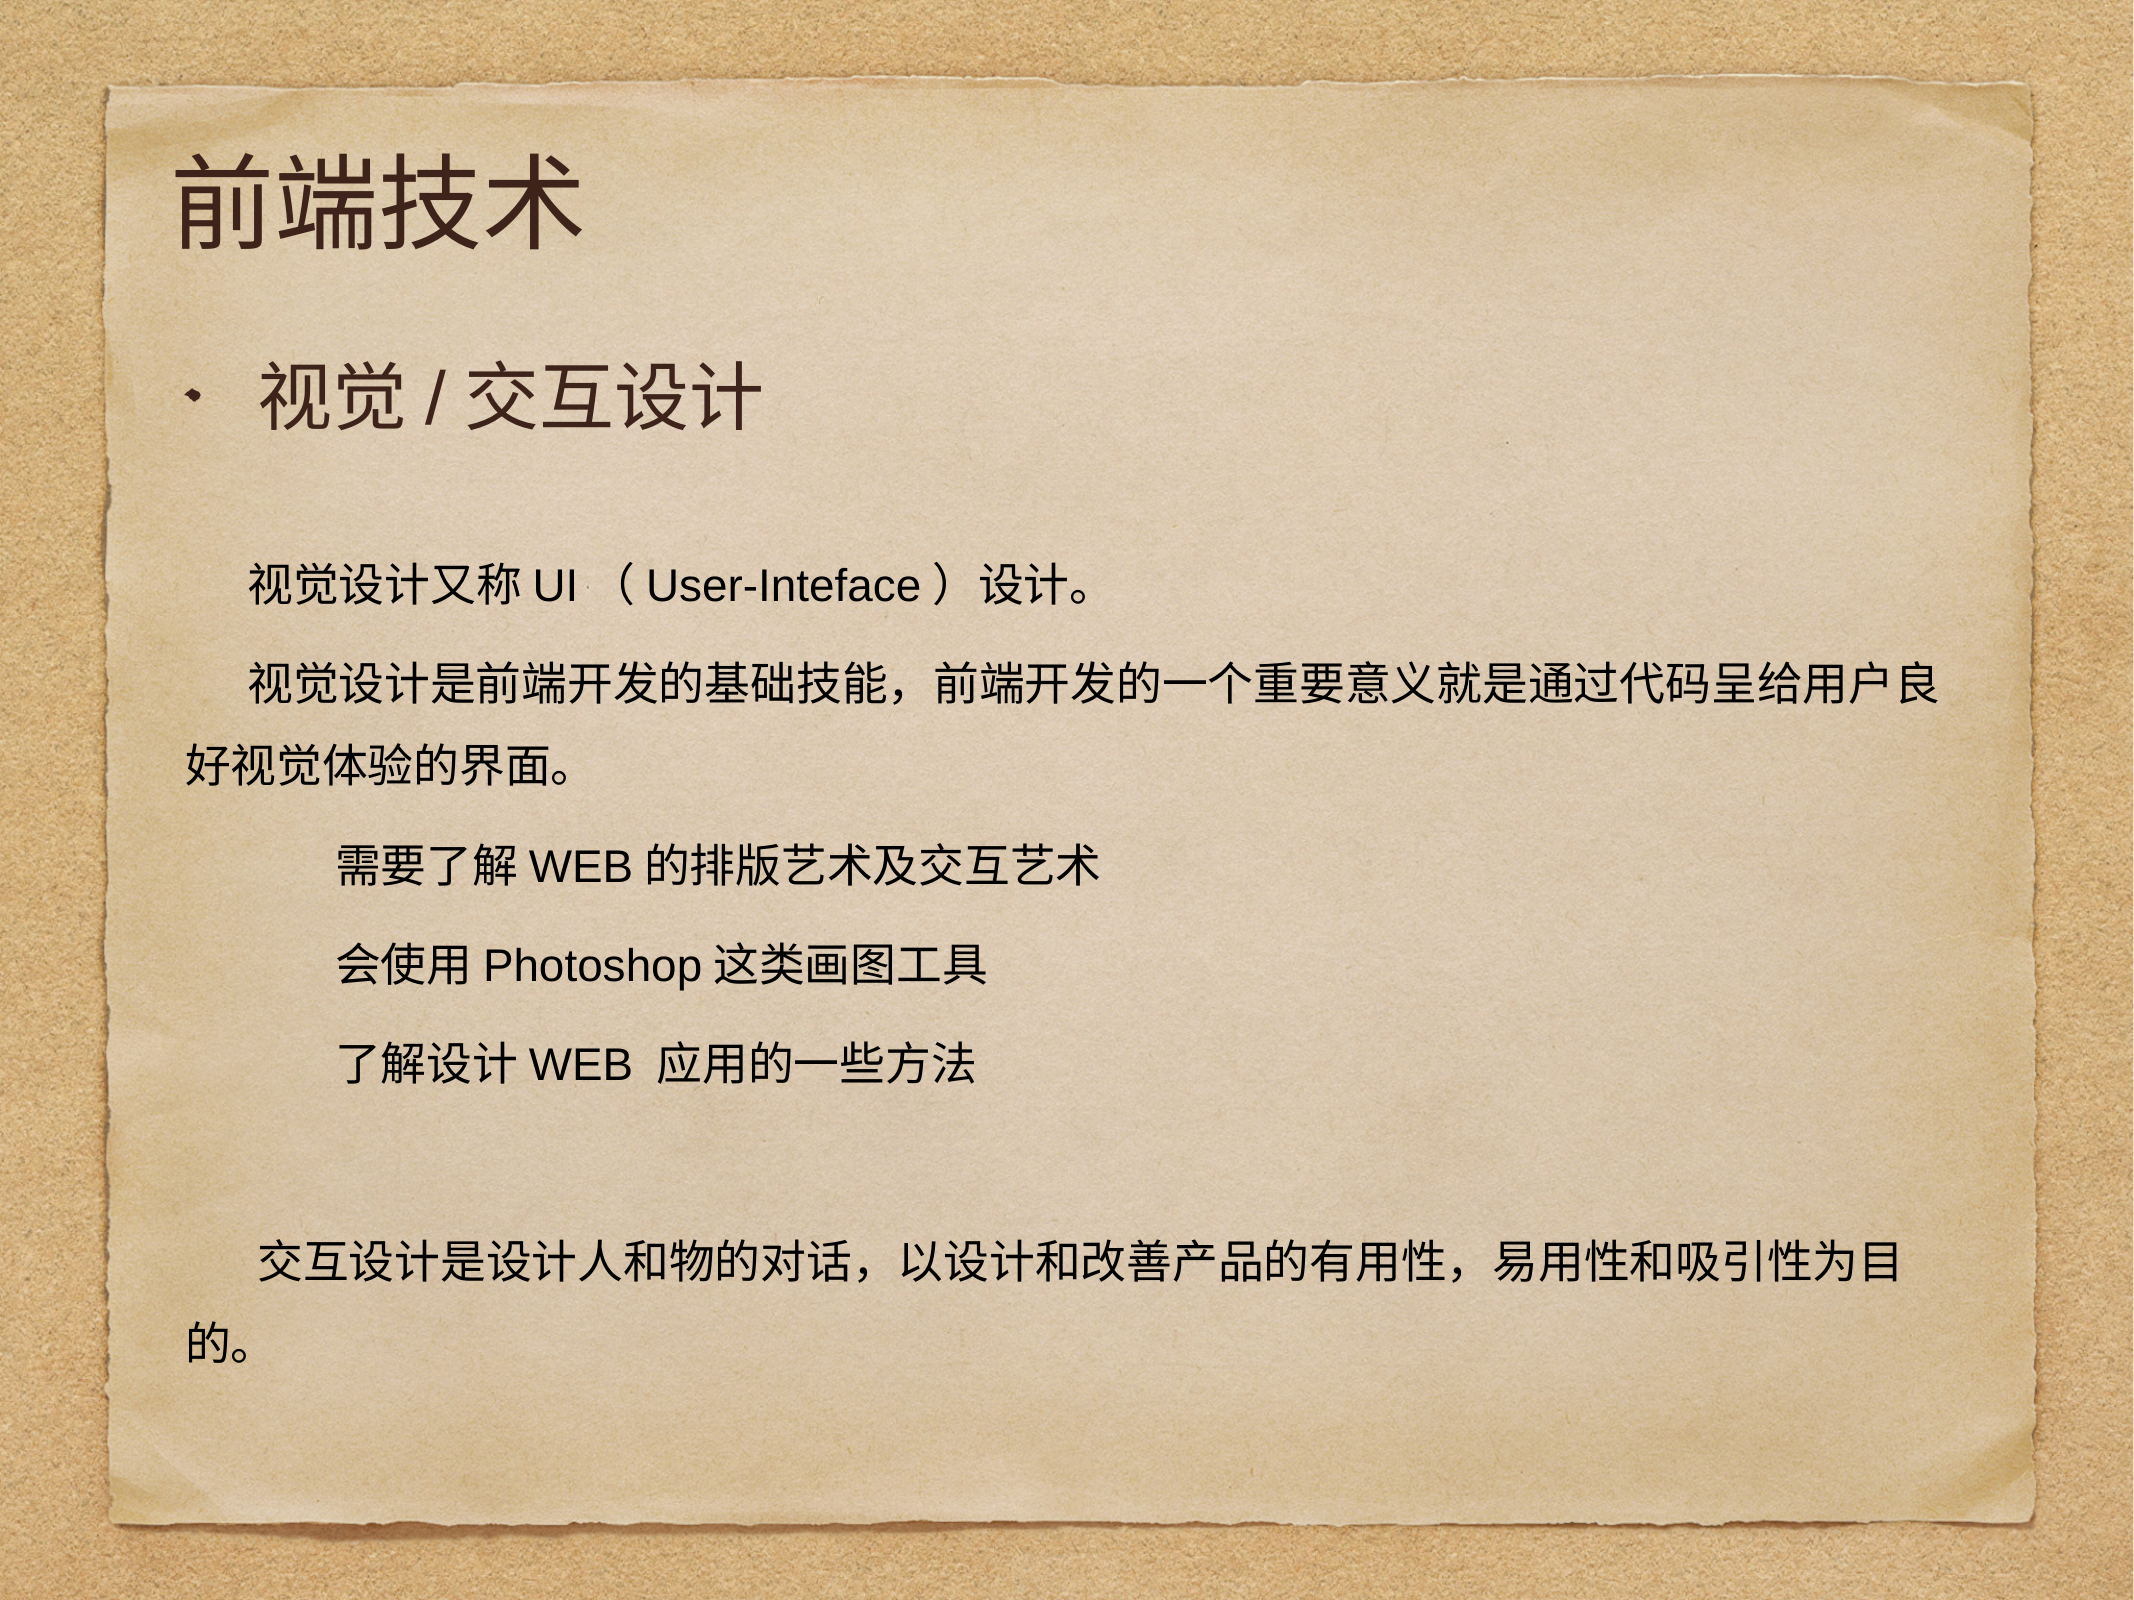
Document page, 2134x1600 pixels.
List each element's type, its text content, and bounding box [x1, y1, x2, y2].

title 前端技术 [169, 103, 1926, 297]
picture [0, 0, 2134, 1600]
list 视觉/交互设计 视觉设计又称UI（User-Inteface）设计。 视觉设计是前端开发的基础技能，前端开发的一个重要意义就是通过代码呈给用户良好视觉体验的界面。 需要了解WEB的排版艺术及交互艺术 会使用Photoshop这类画图工具 了解设计WEB 应用的一些方法 交互设计是设计人和物的对话，以设计和改善产品的有用性，易用性和吸引性为目的。 [184, 349, 1949, 1431]
